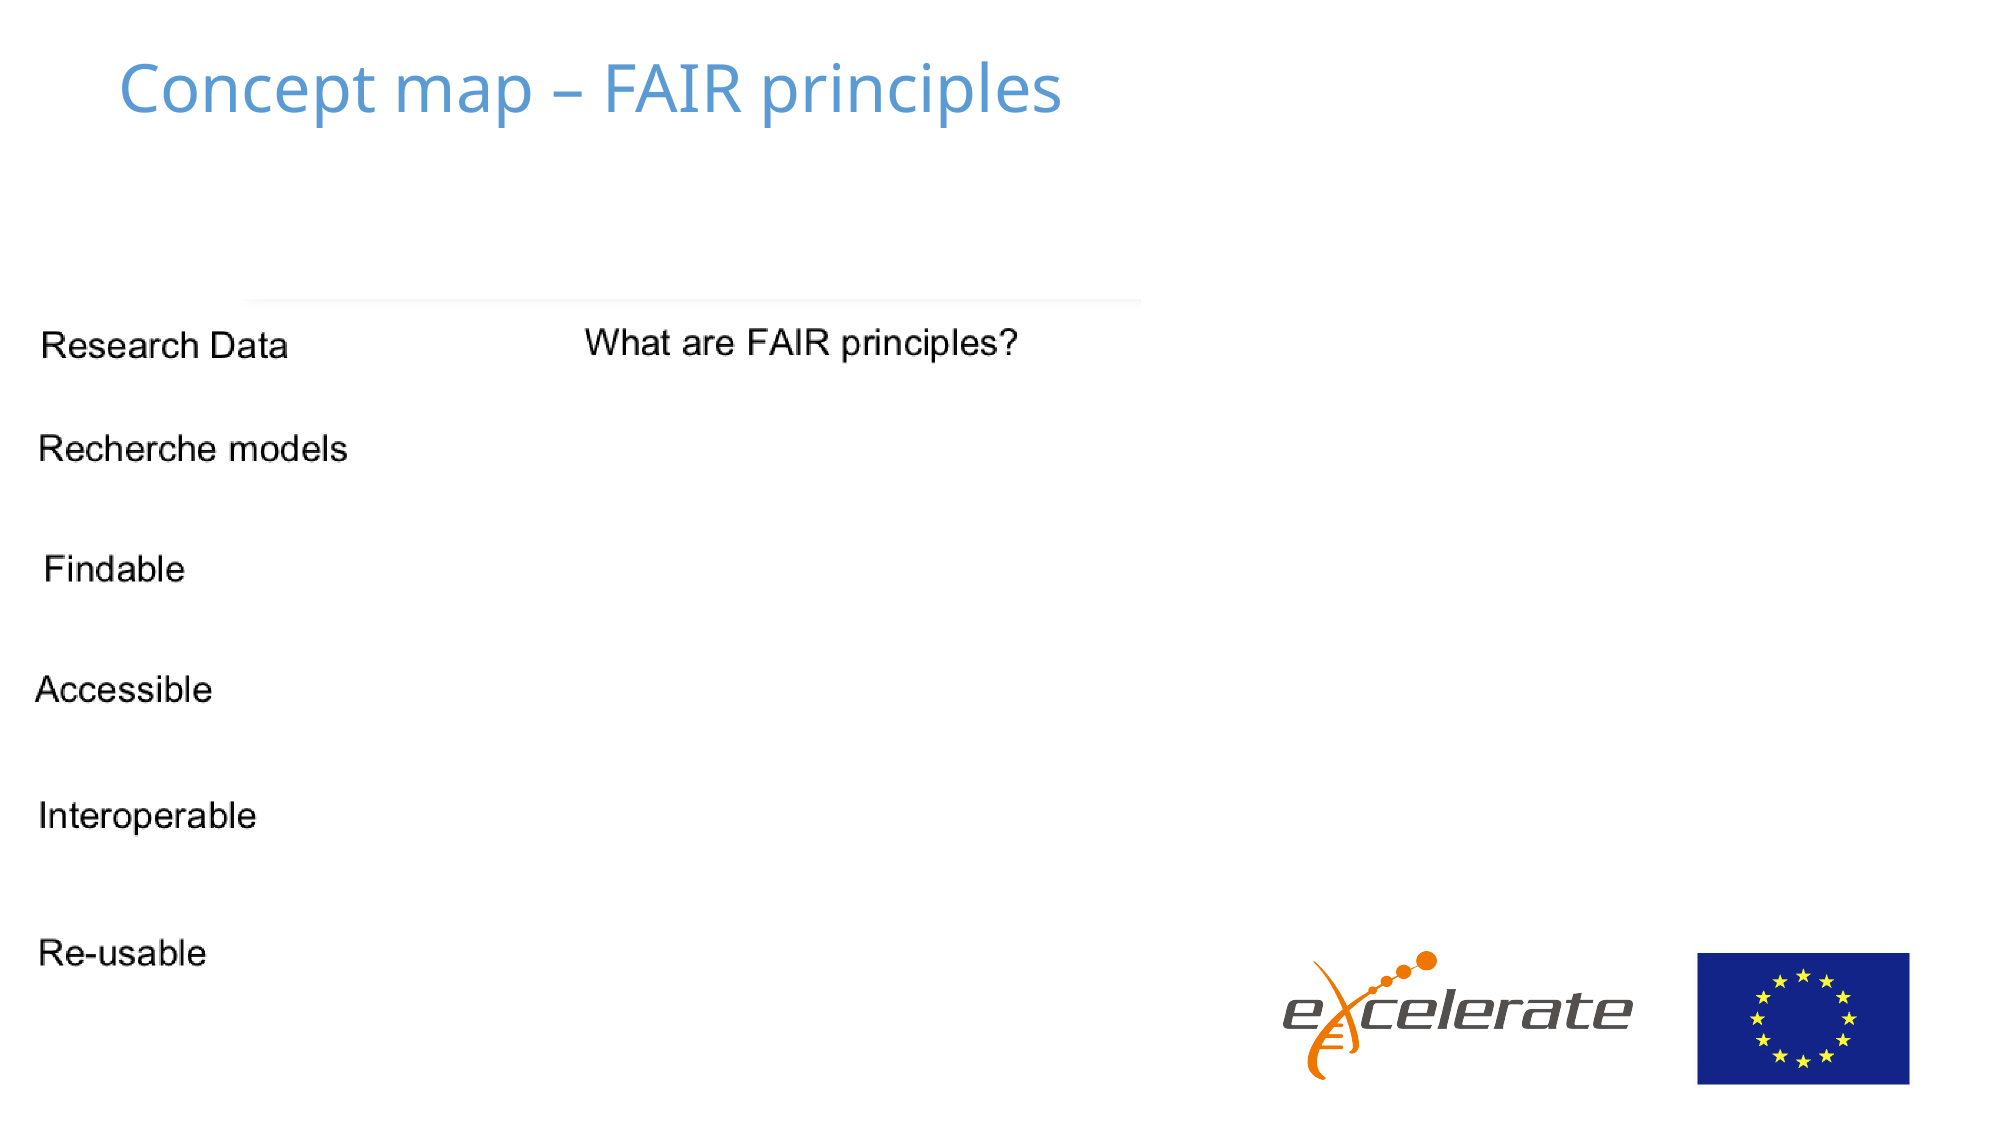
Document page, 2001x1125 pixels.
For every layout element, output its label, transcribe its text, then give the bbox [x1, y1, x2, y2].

picture [1693, 949, 1913, 1088]
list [0, 299, 1141, 1014]
picture [1283, 951, 1633, 1080]
title Concept map – FAIR principles [118, 54, 1902, 138]
